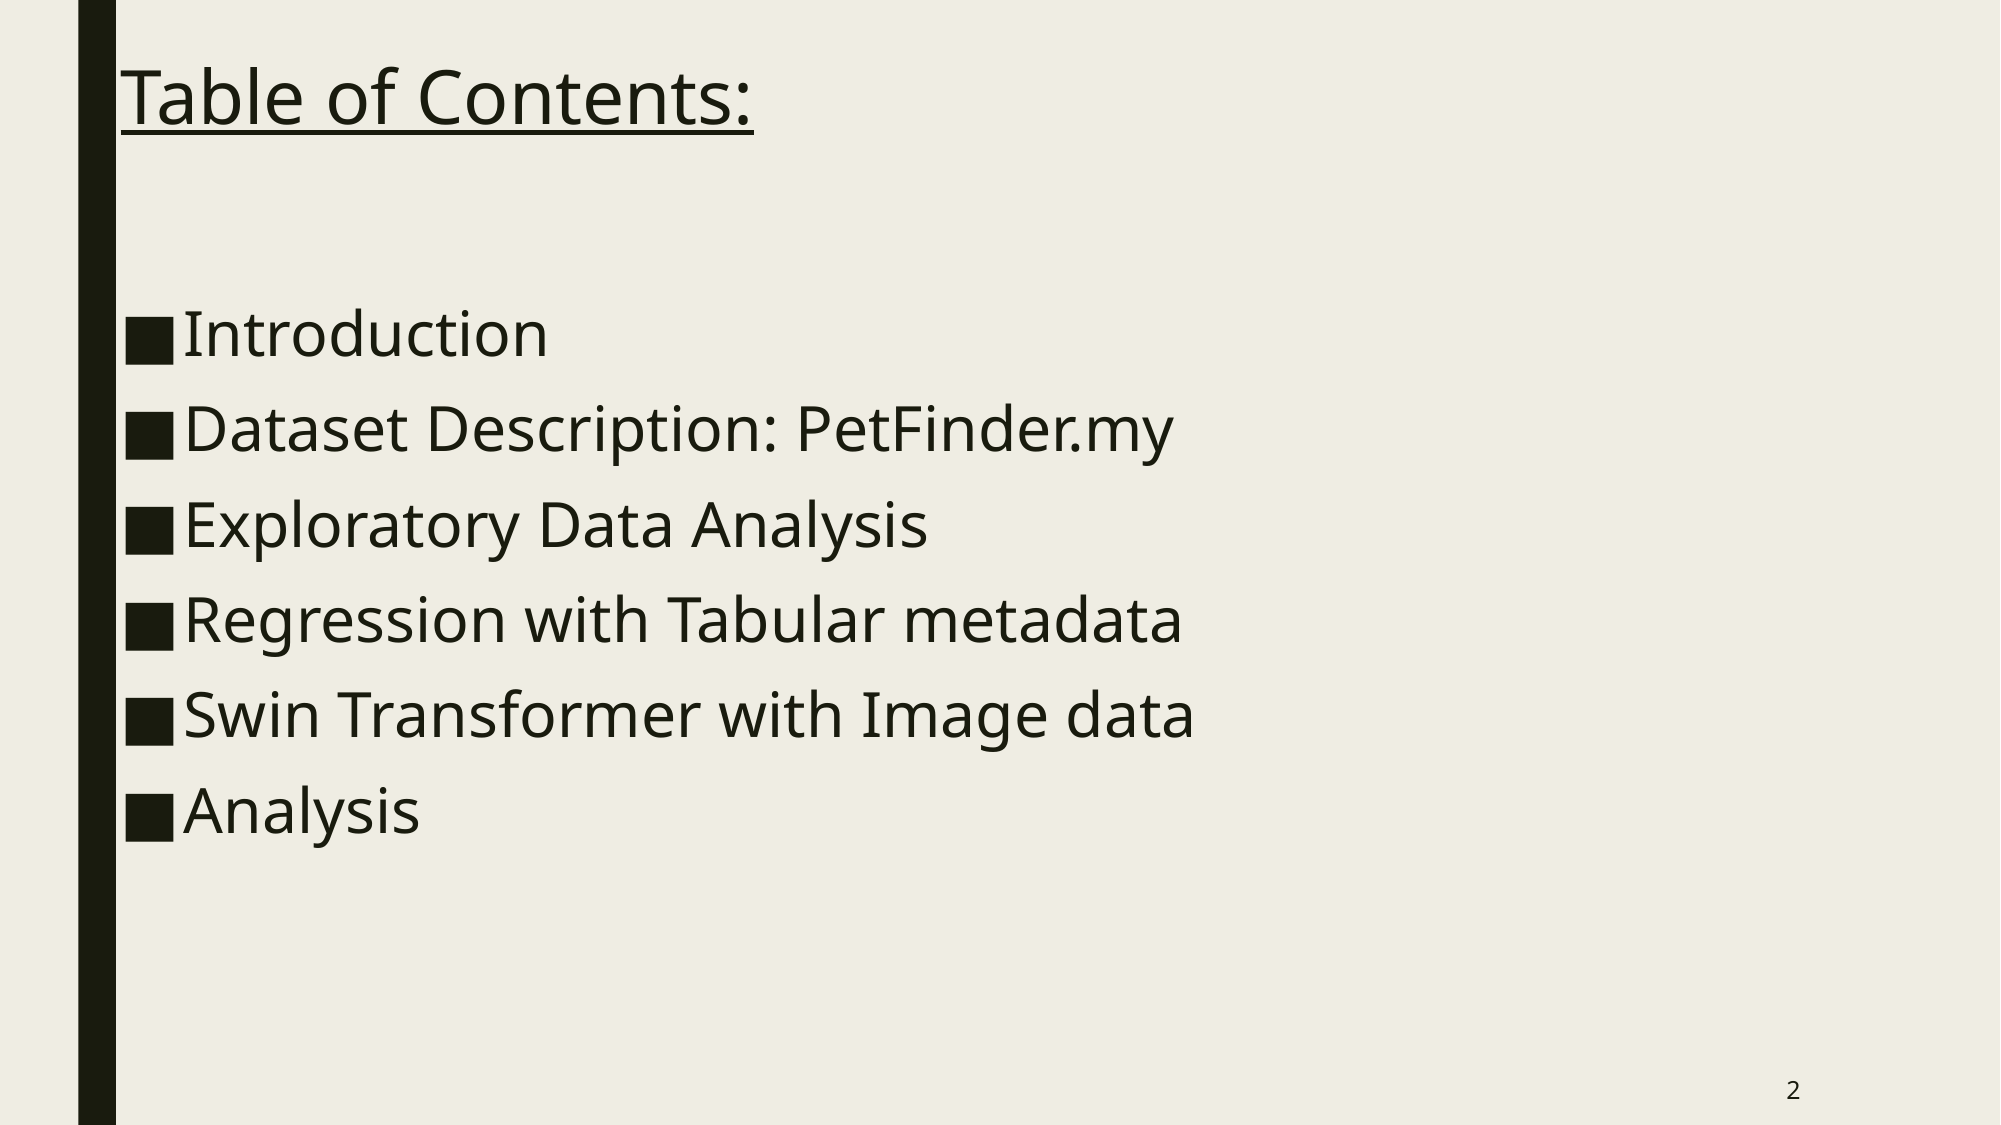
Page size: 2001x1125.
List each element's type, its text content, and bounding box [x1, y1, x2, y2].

title Table of Contents: [105, 52, 1895, 240]
list Introduction Dataset Description: PetFinder.my Exploratory Data Analysis Regression with Tabular metadata Swin Transformer with Image data Analysis [105, 292, 1895, 1014]
slide_number 2 [1553, 1058, 1816, 1125]
